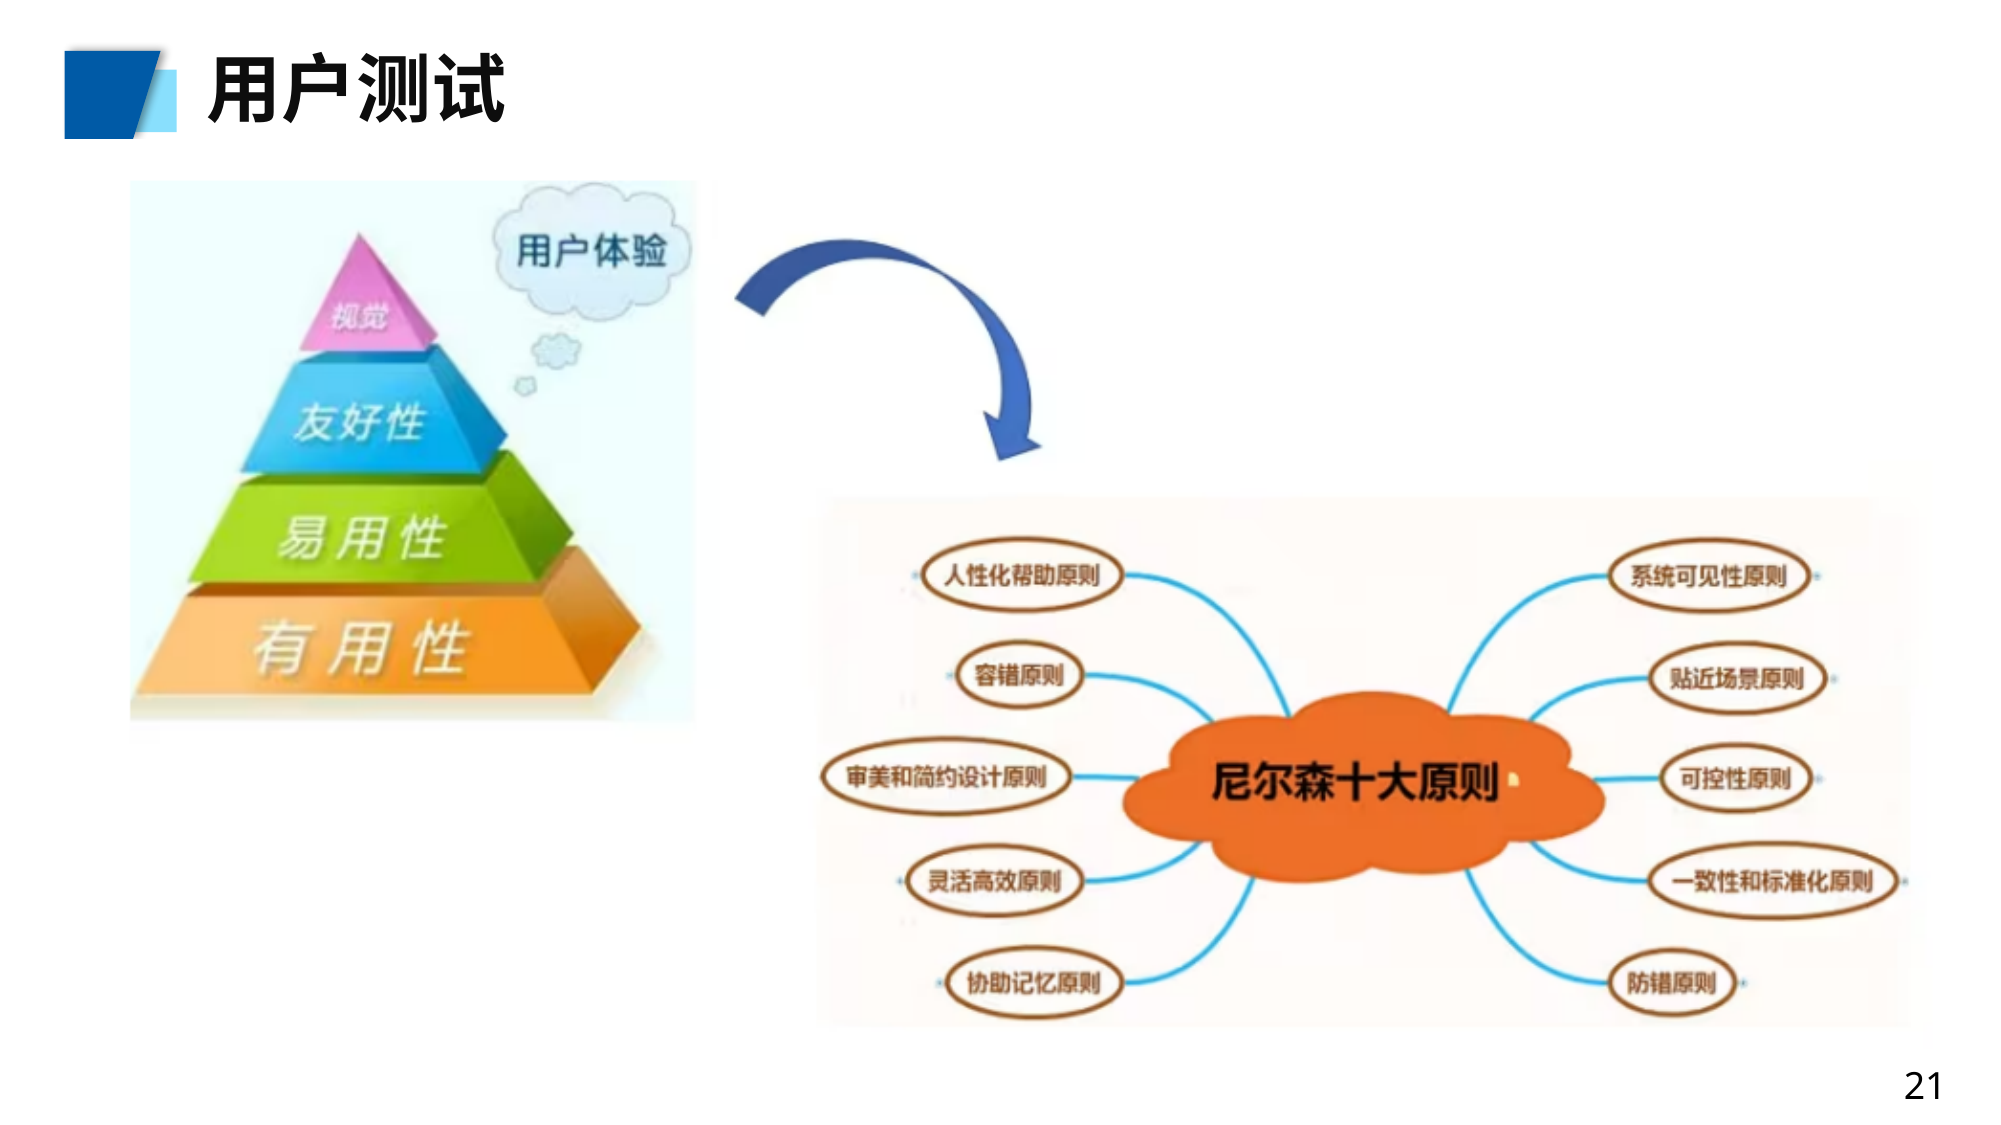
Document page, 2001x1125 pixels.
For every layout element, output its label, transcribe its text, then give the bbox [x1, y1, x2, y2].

text_box 用户测试 [191, 33, 859, 139]
picture [58, 139, 1977, 1077]
text_box 21 [1889, 1077, 1972, 1111]
